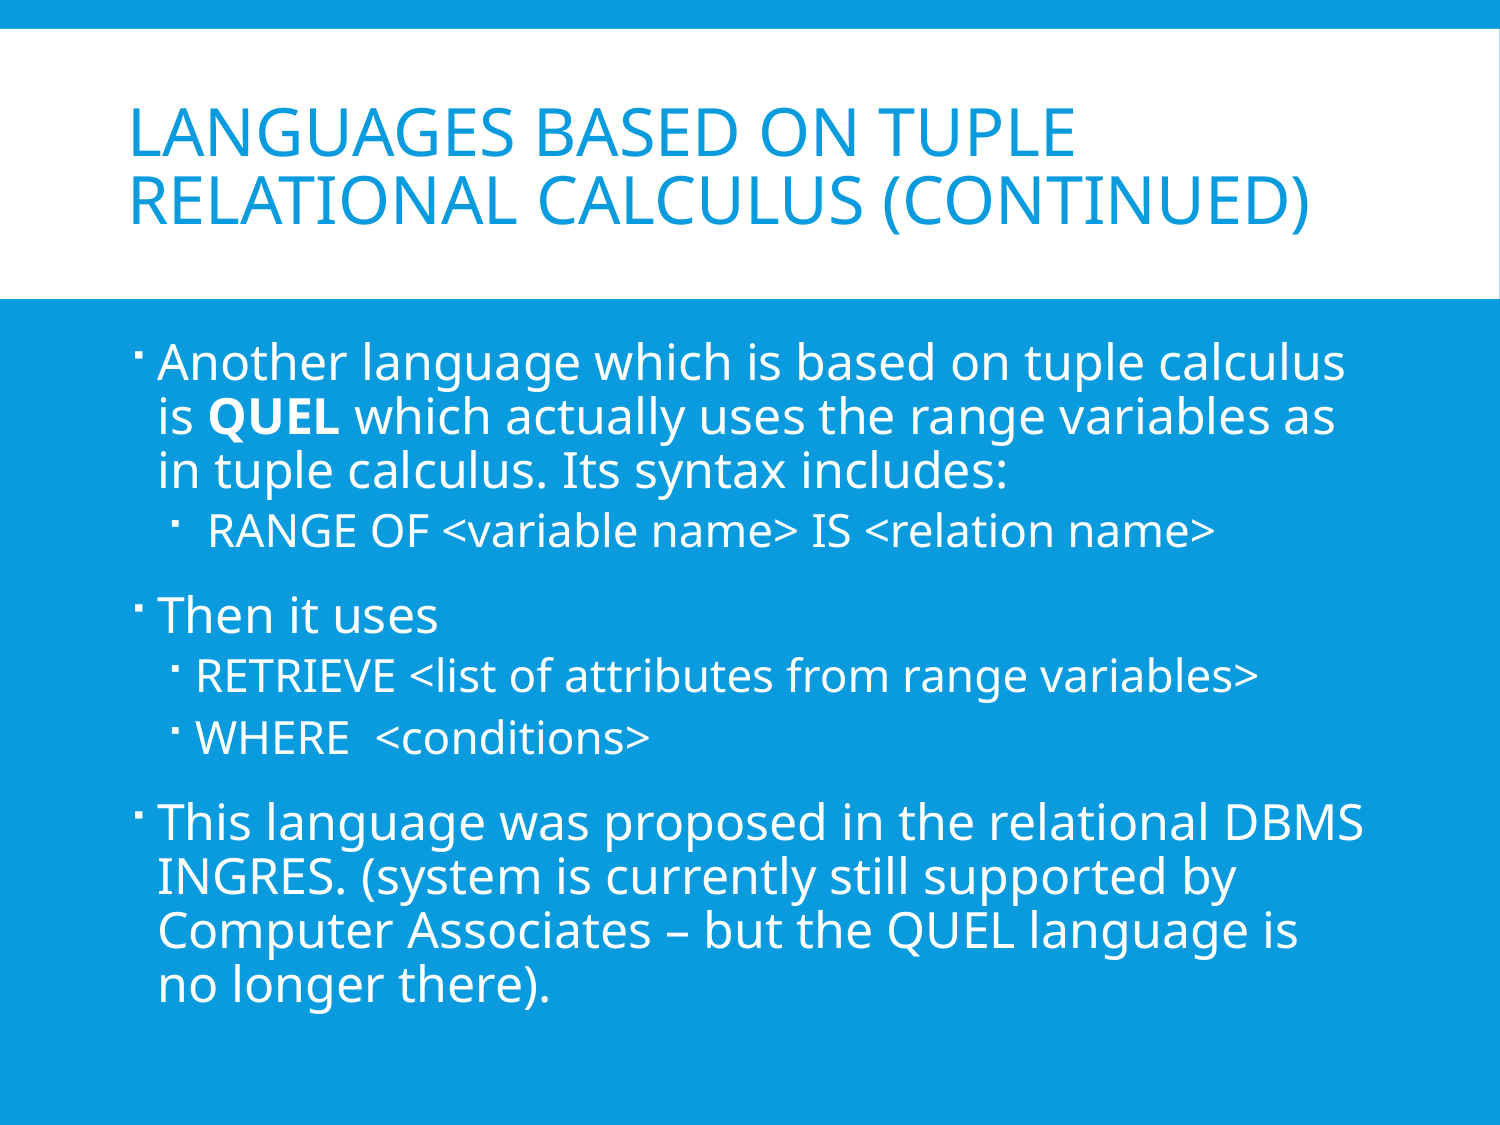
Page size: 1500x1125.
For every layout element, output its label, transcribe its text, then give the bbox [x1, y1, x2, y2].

list Another language which is based on tuple calculus is QUEL which actually uses the range variables as in tuple calculus. Its syntax includes: RANGE OF <variable name> IS <relation name> Then it uses RETRIEVE <list of attributes from range variables> WHERE <conditions> This language was proposed in the relational DBMS INGRES. (system is currently still supported by Computer Associates – but the QUEL language is no longer there). [112, 329, 1388, 1020]
title Languages Based on Tuple Relational Calculus (continued) [112, 46, 1388, 295]
